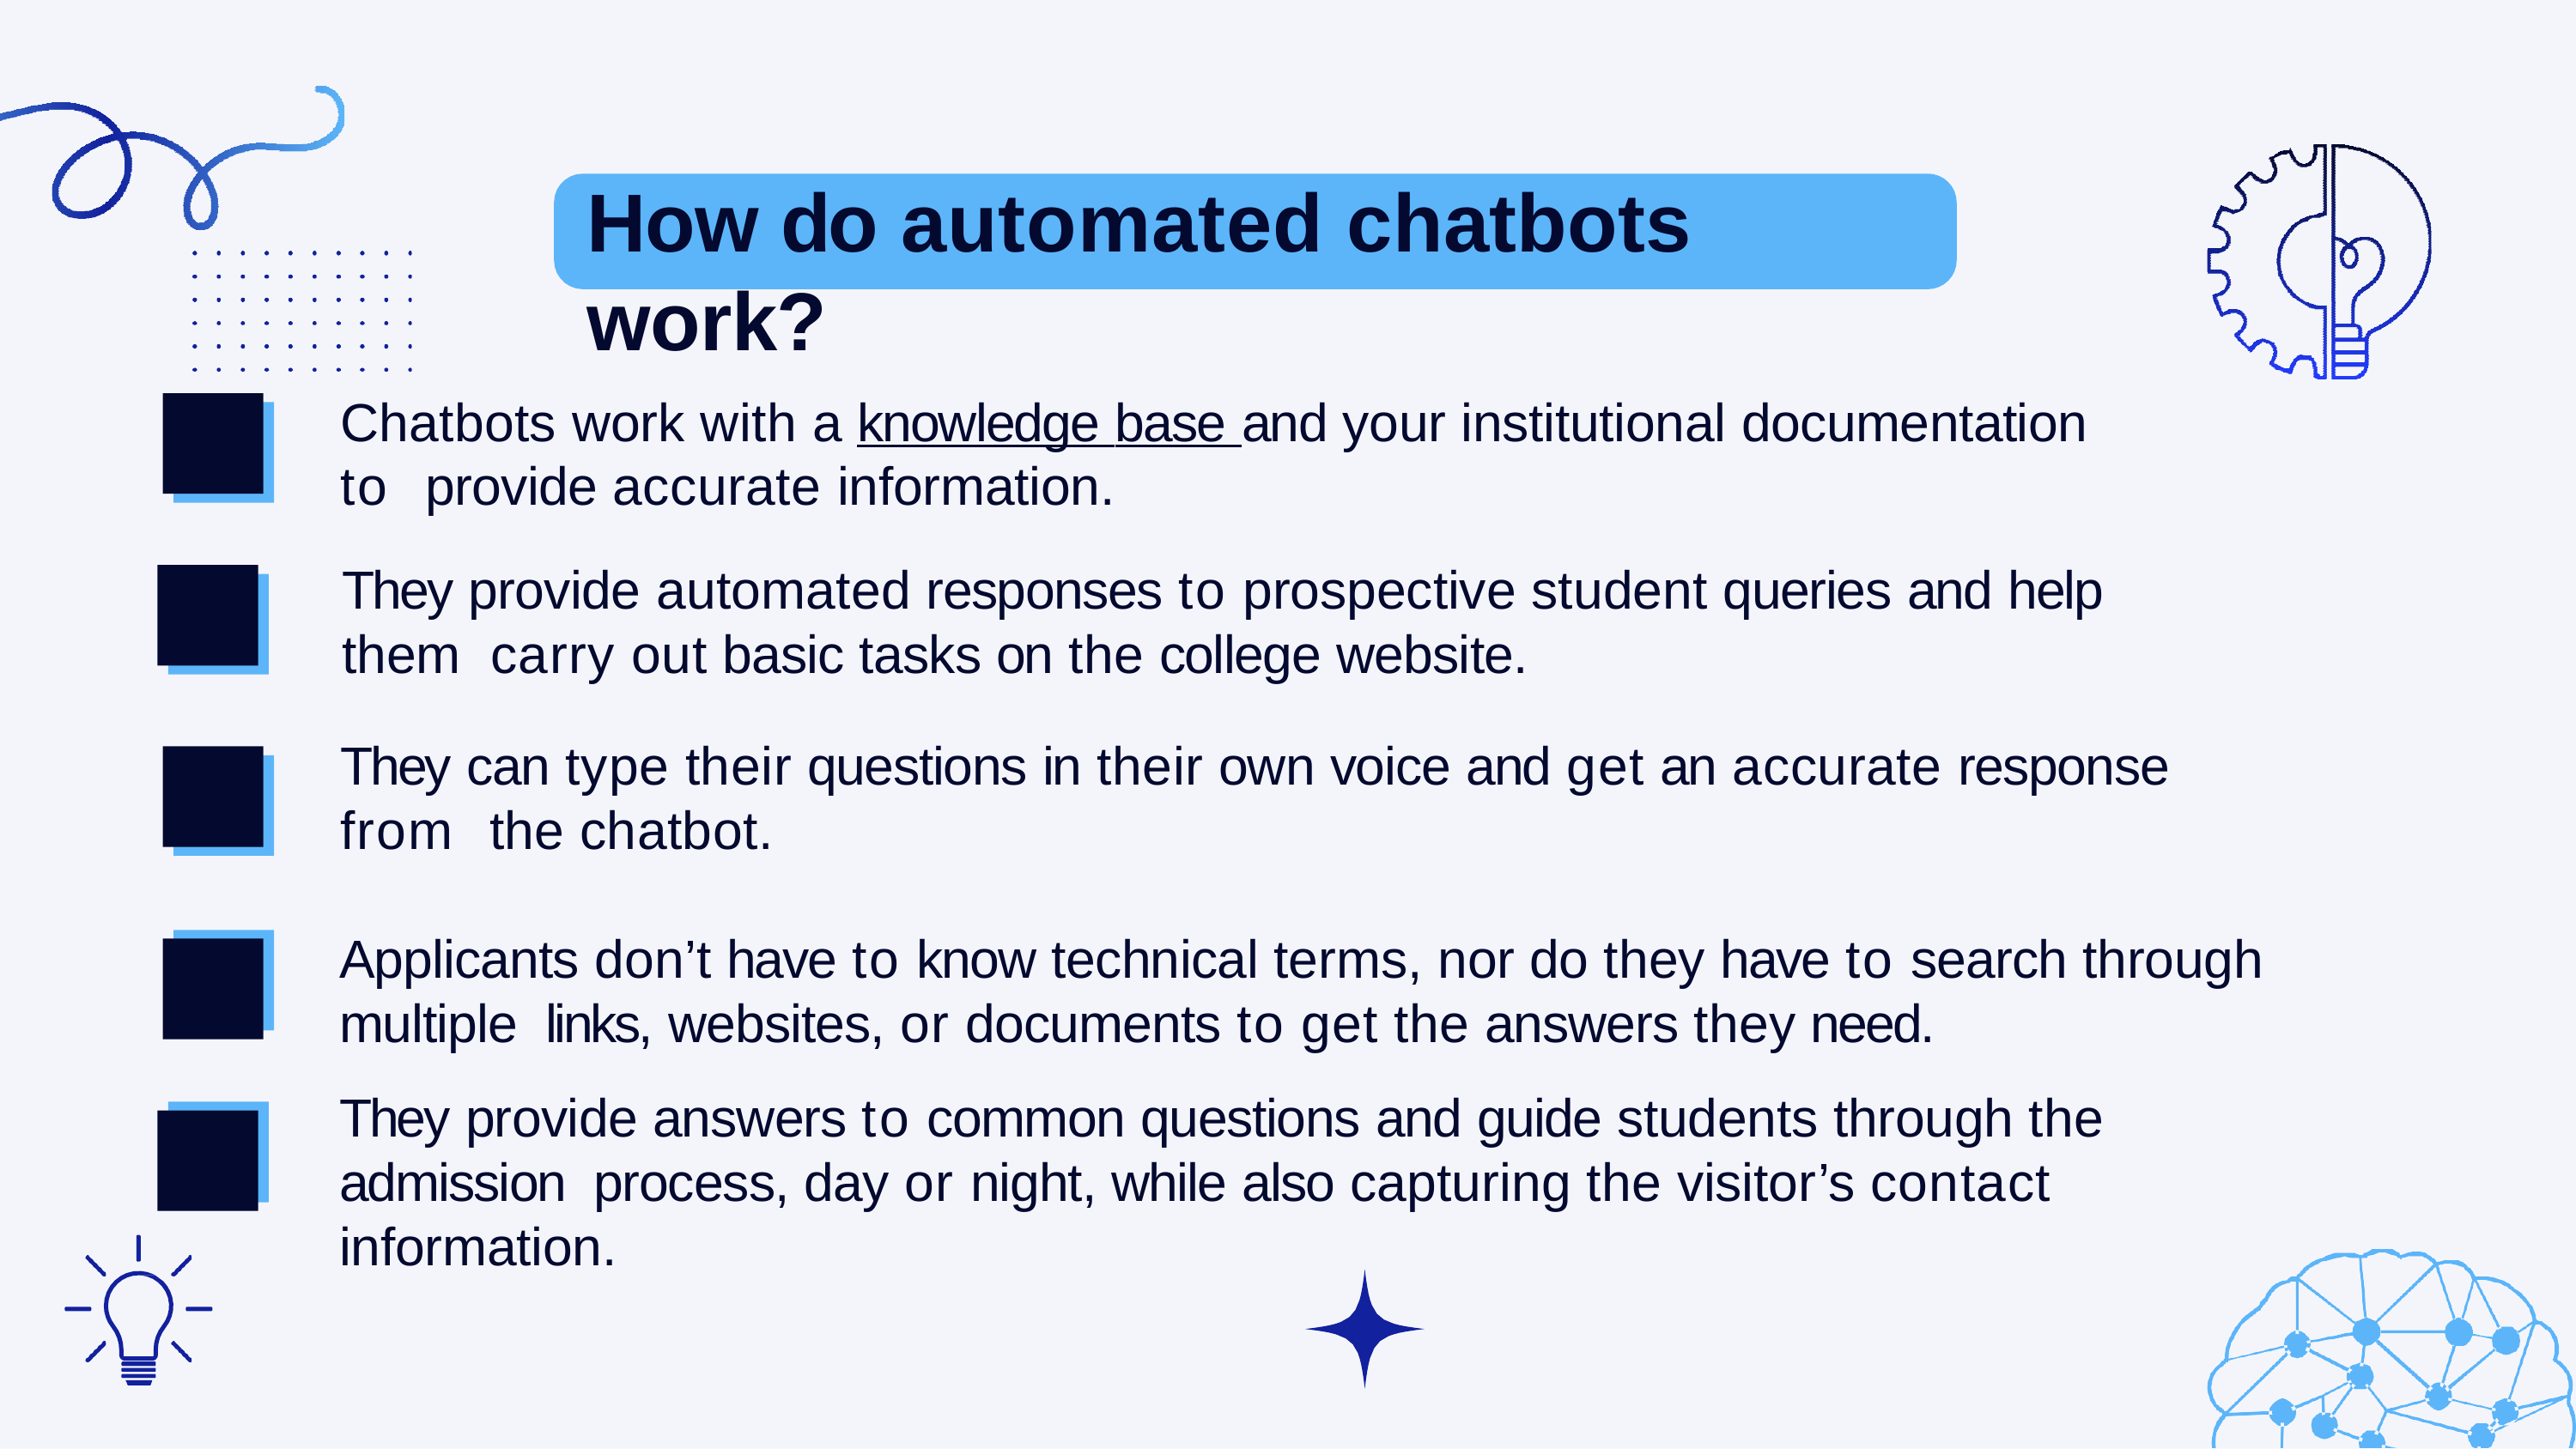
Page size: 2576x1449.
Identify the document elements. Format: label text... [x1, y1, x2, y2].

text_box [1926, 173, 1957, 289]
text_box [2207, 1249, 2576, 1448]
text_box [157, 1101, 270, 1212]
text_box [0, 86, 345, 230]
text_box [162, 746, 275, 857]
text_box [1304, 1276, 1425, 1389]
list Chatbots work with a knowledge base and your institutional documentation to provide accurate information. They provide automated responses to prospective student queries and help them carry out basic tasks on the college website. They can type their questions in their own voice and get an accurate response from the chatbot. Applicants don’t have to know technical terms, nor do they have to search through multiple links, websites, or documents to get the answers they need. They provide answers to common questions and guide students through the admission process, day or night, while also capturing the visitor’s contact information. [161, 384, 2414, 1276]
text_box [2207, 144, 2432, 379]
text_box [64, 1255, 213, 1386]
title How do automated chatbots work? [585, 167, 1926, 384]
text_box [136, 1234, 141, 1254]
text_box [157, 564, 270, 676]
text_box [554, 173, 585, 289]
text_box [162, 392, 275, 504]
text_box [162, 930, 275, 1040]
text_box [192, 251, 412, 372]
